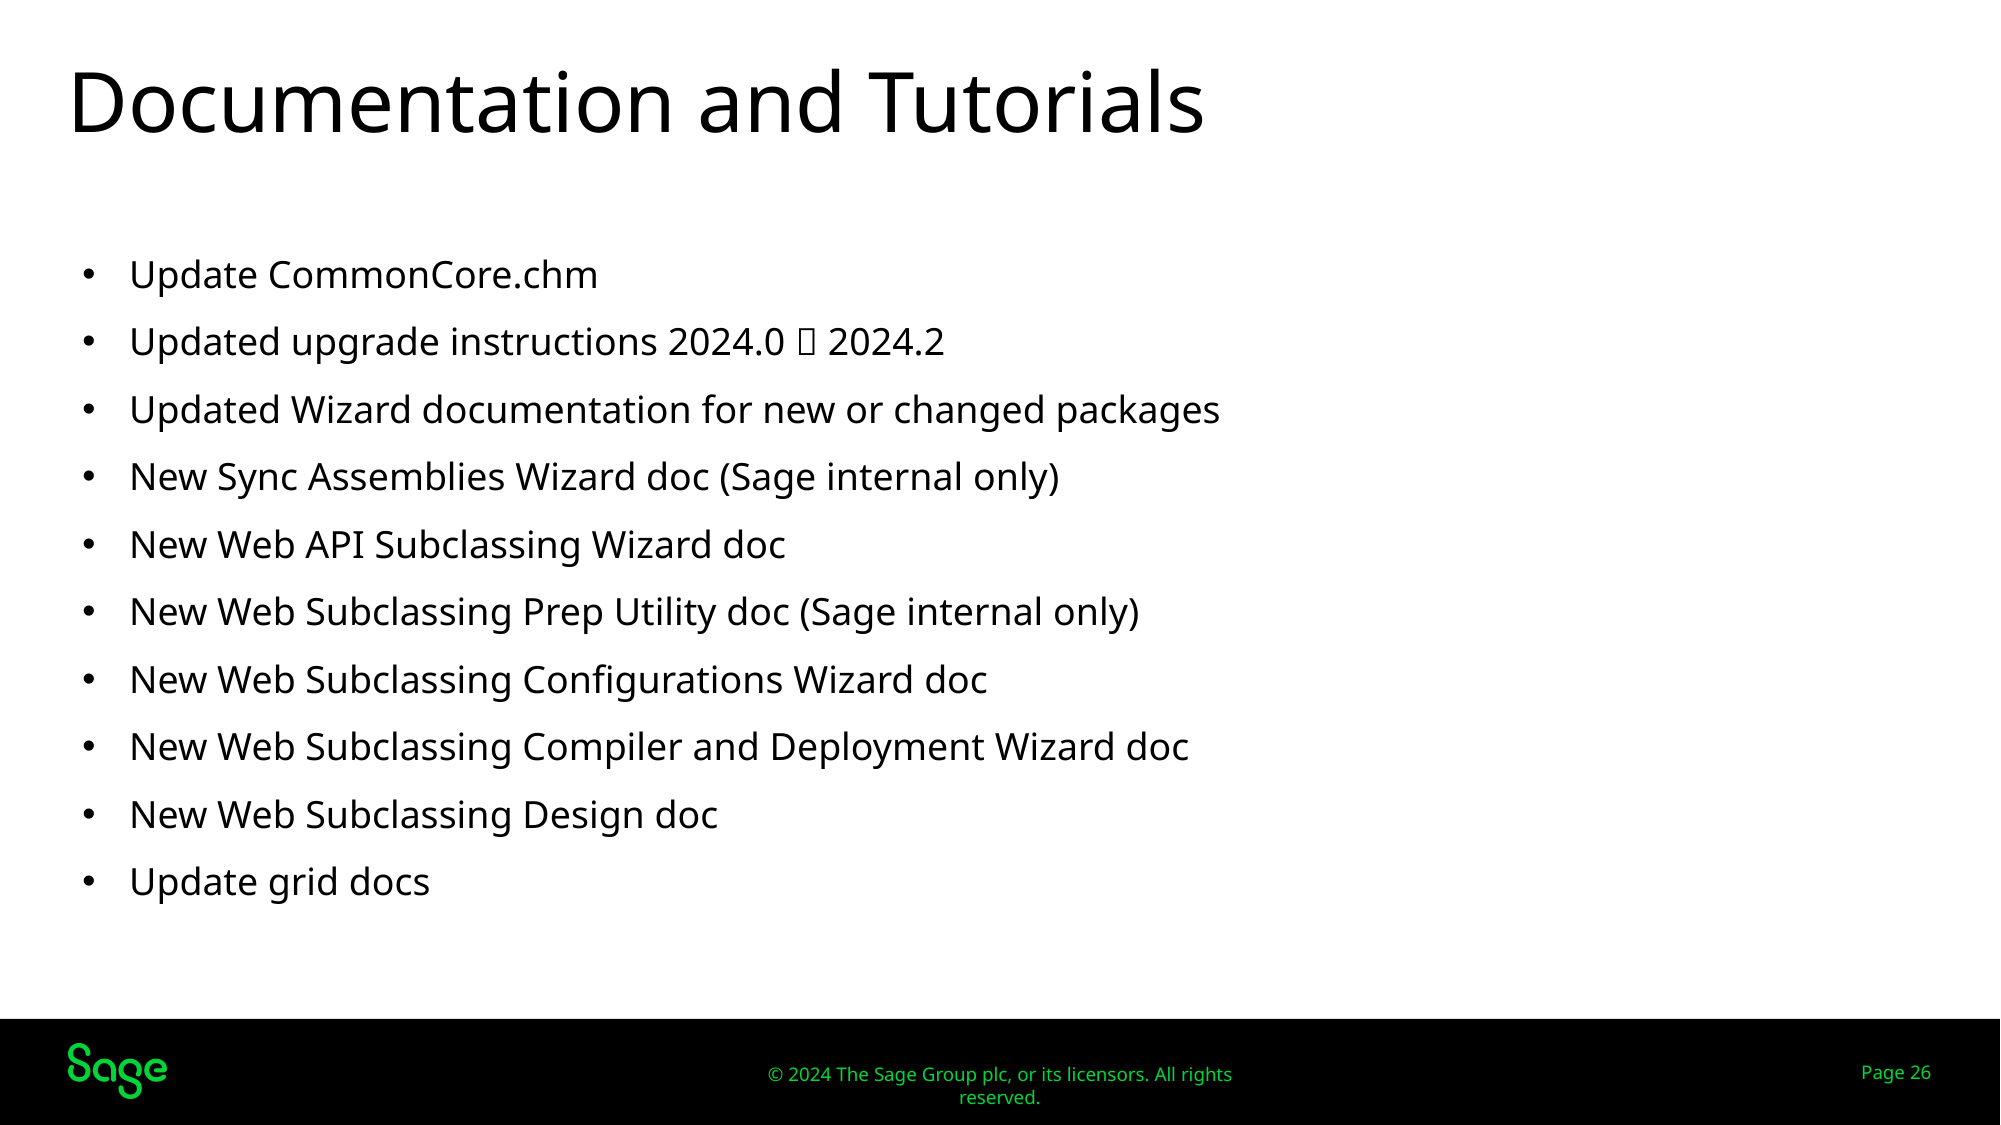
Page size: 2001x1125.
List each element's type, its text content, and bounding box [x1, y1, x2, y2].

text_box Update CommonCore.chm Updated upgrade instructions 2024.0  2024.2 Updated Wizard documentation for new or changed packages New Sync Assemblies Wizard doc (Sage internal only) New Web API Subclassing Wizard doc New Web Subclassing Prep Utility doc (Sage internal only) New Web Subclassing Configurations Wizard doc New Web Subclassing Compiler and Deployment Wizard doc New Web Subclassing Design doc Update grid docs [67, 221, 1777, 979]
title Documentation and Tutorials [67, 49, 1930, 147]
picture [68, 1043, 167, 1099]
slide_number Page 26 [1809, 1043, 1947, 1104]
